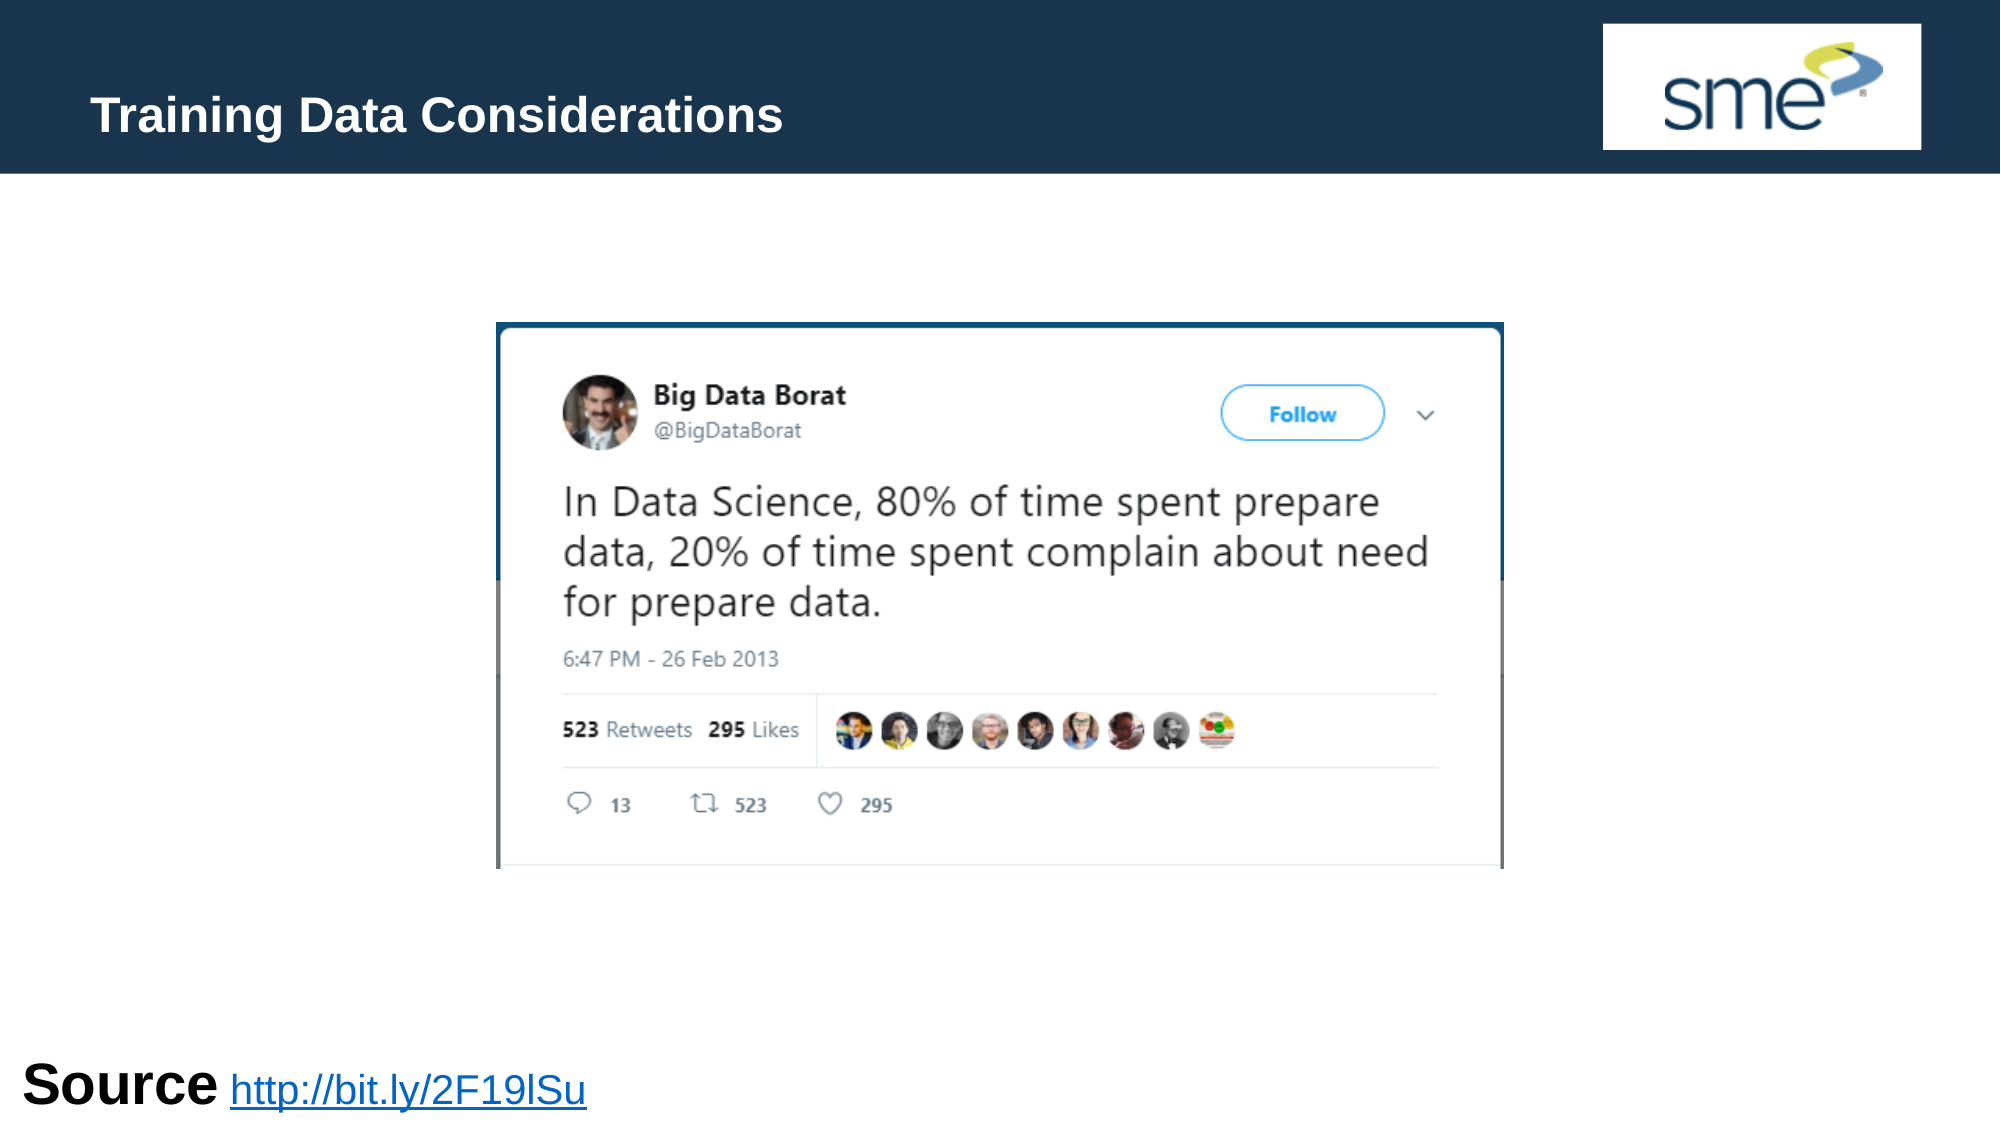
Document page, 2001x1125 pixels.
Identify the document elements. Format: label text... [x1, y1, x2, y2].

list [1664, 42, 1883, 132]
text_box Source http://bit.ly/2F19lSu [7, 1039, 602, 1124]
text_box [1602, 23, 1922, 151]
picture [496, 322, 1504, 869]
title Training Data Considerations [0, 0, 2000, 174]
